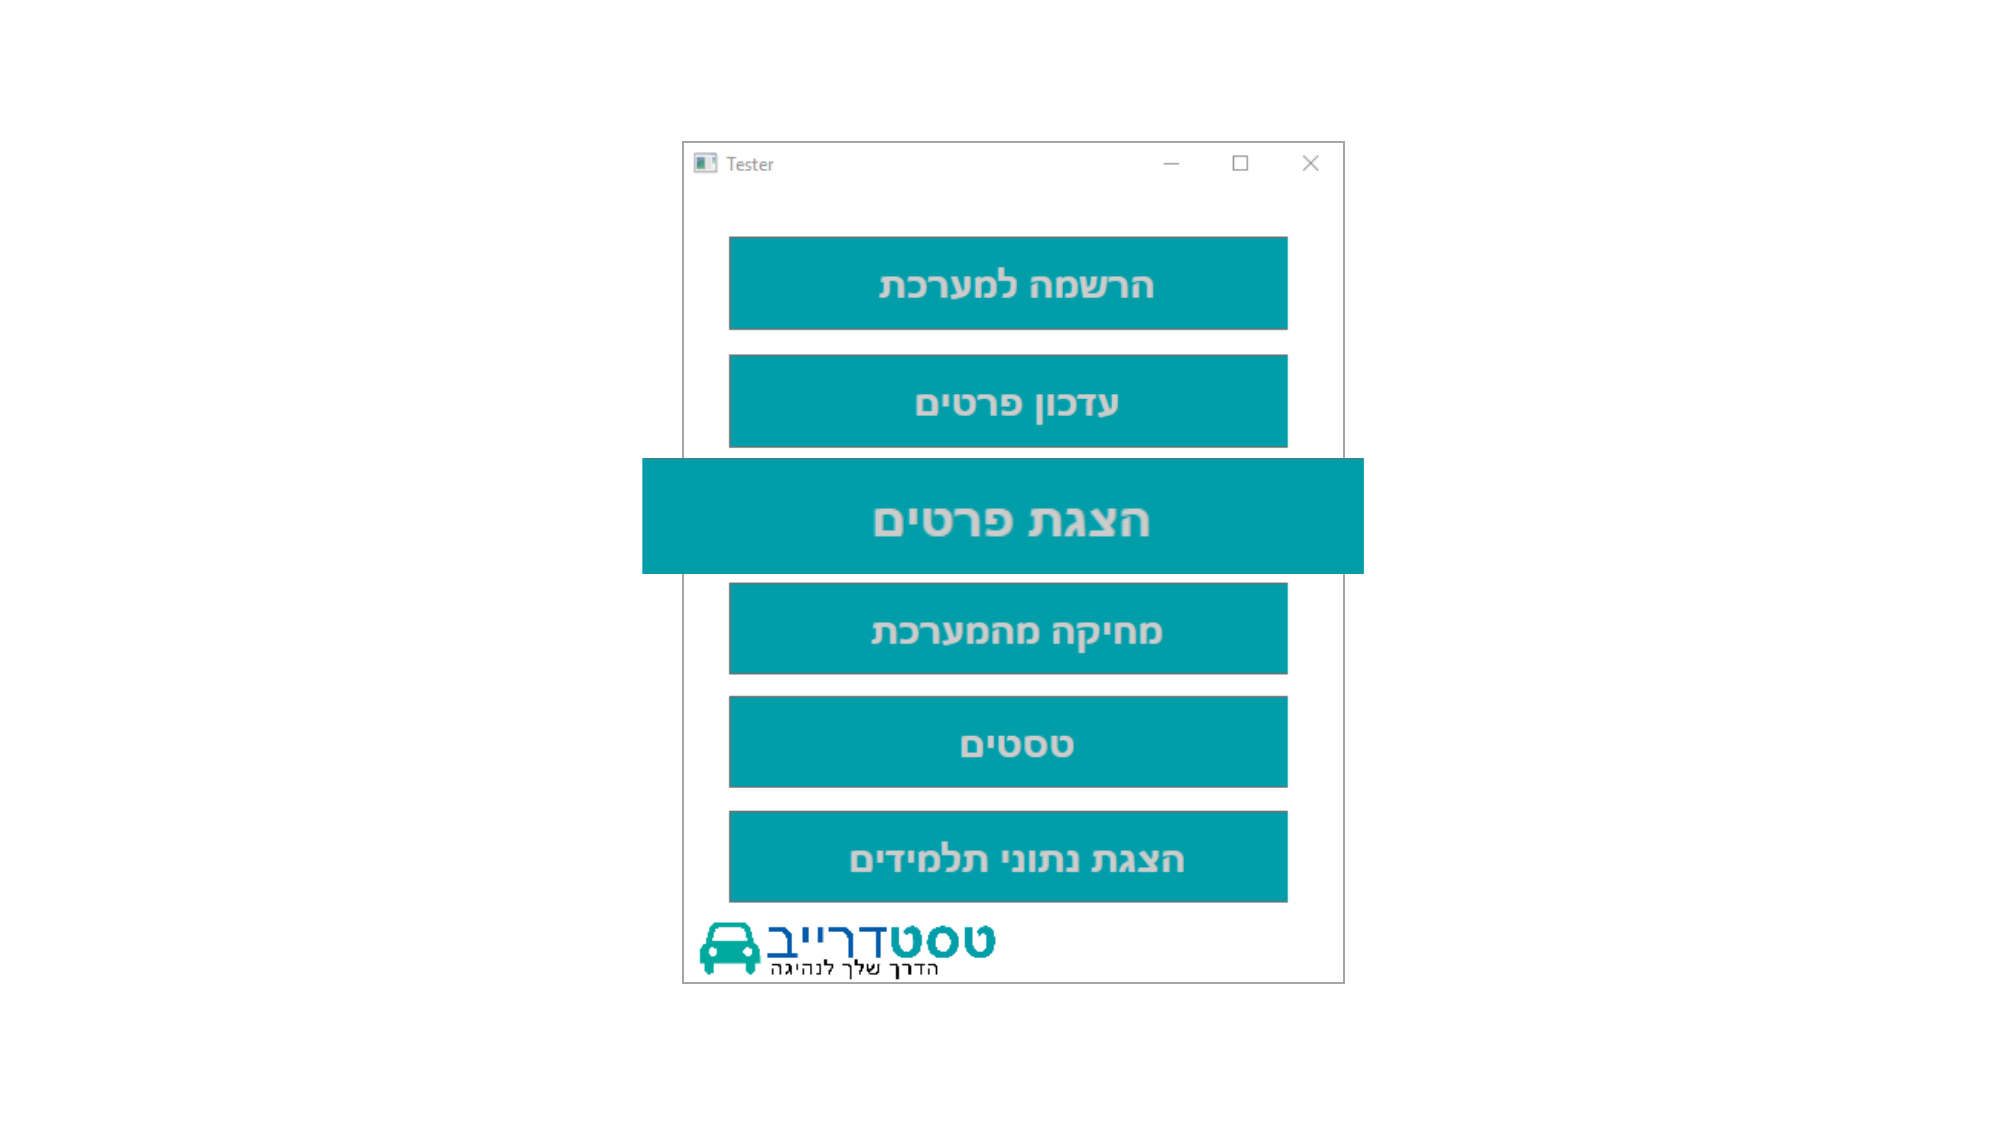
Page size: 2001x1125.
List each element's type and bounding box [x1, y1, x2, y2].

picture [642, 142, 1364, 983]
